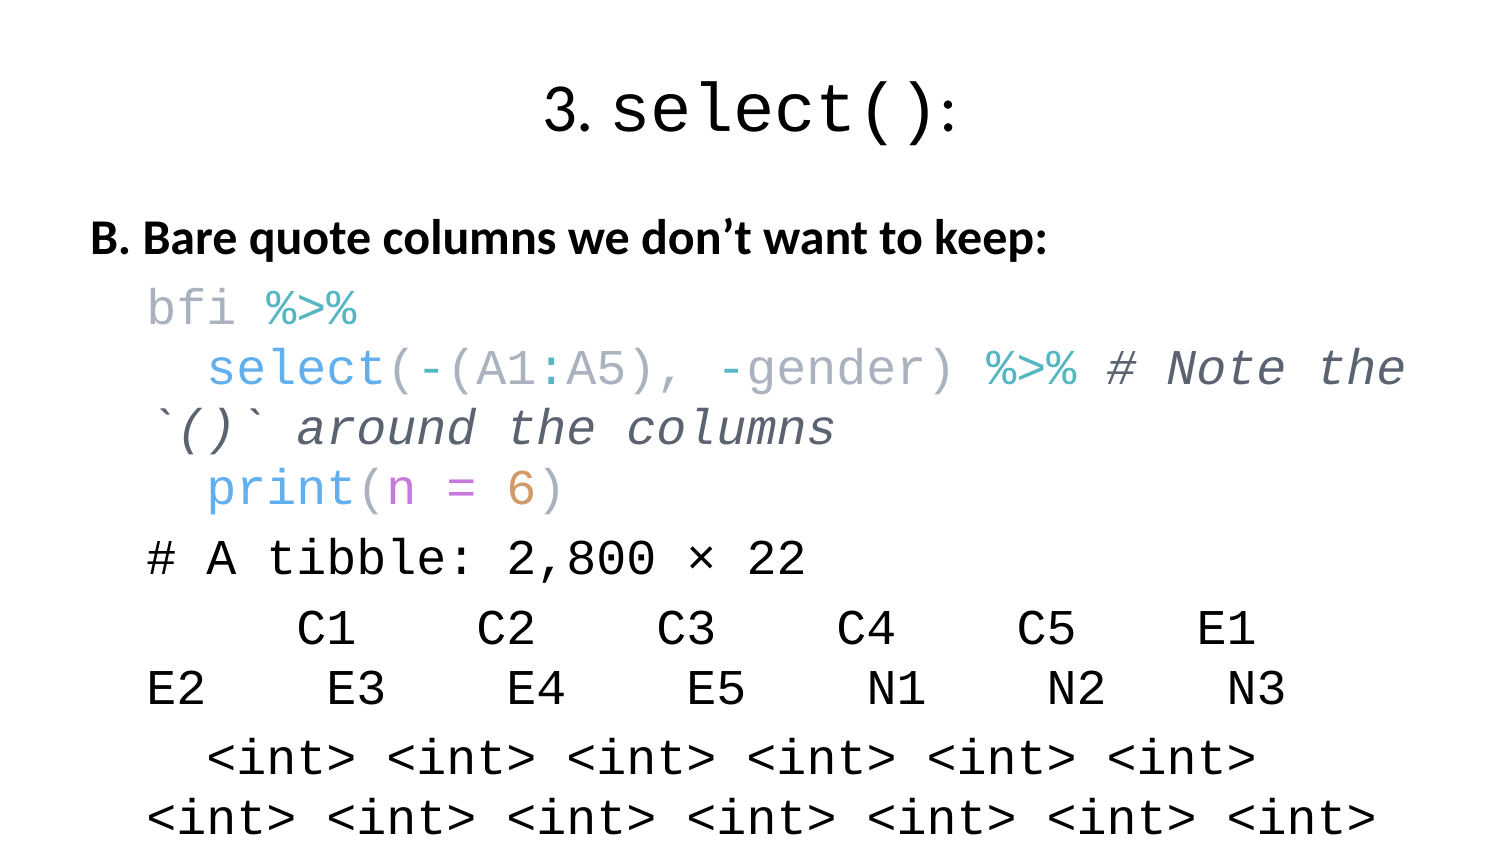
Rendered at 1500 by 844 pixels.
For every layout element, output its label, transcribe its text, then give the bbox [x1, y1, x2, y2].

list B. Bare quote columns we don’t want to keep: bfi %>% select(-(A1:A5), -gender) %>% # Note the `()` around the columns print(n = 6) # A tibble: 2,800 × 22 C1 C2 C3 C4 C5 E1 E2 E3 E4 E5 N1 N2 N3 <int> <int> <int> <int> <int> <int> <int> <int> <int> <int> <int> <int> <int> 1 2 3 3 4 4 3 3 3 4 4 3 4 2 2 5 4 4 3 4 1 1 6 4 3 3 3 3 3 4 5 4 2 5 2 4 4 4 5 4 5 4 4 4 4 3 5 5 5 3 4 4 4 2 5 2 5 4 4 5 3 2 2 2 5 4 5 2 3 4 6 6 6 6 1 3 2 1 6 5 6 3 5 2 # … with 2,794 more rows, and 9 more variables: N4 <int>, N5 <int>, O1 <int>, # O2 <int>, O3 <int>, O4 <int>, O5 <int>, education <chr>, age <int> [75, 196, 1425, 754]
title 3. select(): [75, 33, 1425, 175]
